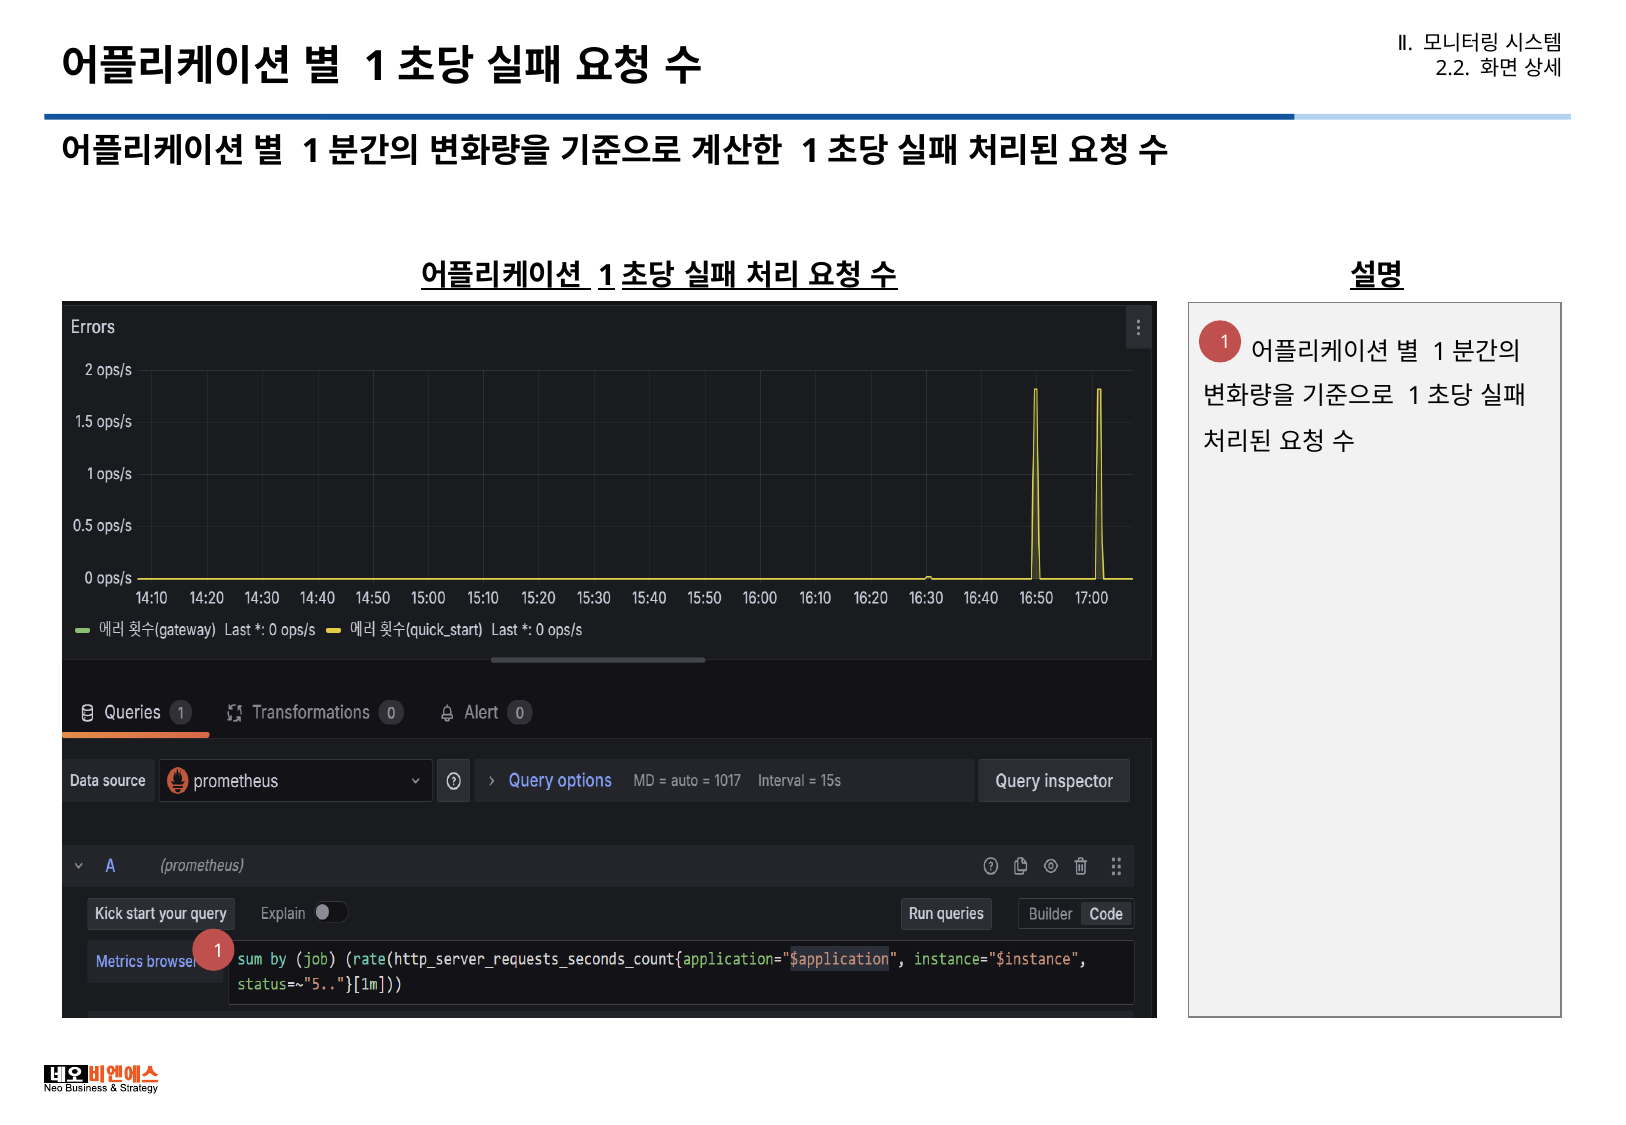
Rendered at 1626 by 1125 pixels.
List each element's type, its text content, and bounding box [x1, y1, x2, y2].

text_box 어플리케이션 1초당 실패 처리 요청 수 [376, 243, 943, 294]
text_box 설명 [1241, 243, 1513, 294]
text_box Ⅱ. 모니터링 시스템 2.2. 화면 상세 [1219, 23, 1577, 86]
text_box 1 [1198, 320, 1242, 363]
list 어플리케이션 별 1분간의 변화량을 기준으로 계산한 1초당 실패 처리된 요청 수 [46, 121, 1578, 232]
picture [62, 300, 1157, 1018]
title 어플리케이션 별 1초당 실패 요청 수 [45, 19, 1578, 107]
text_box 어플리케이션 별 1분간의 변화량을 기준으로 1초당 실패 처리된 요청 수 [1188, 302, 1562, 1018]
